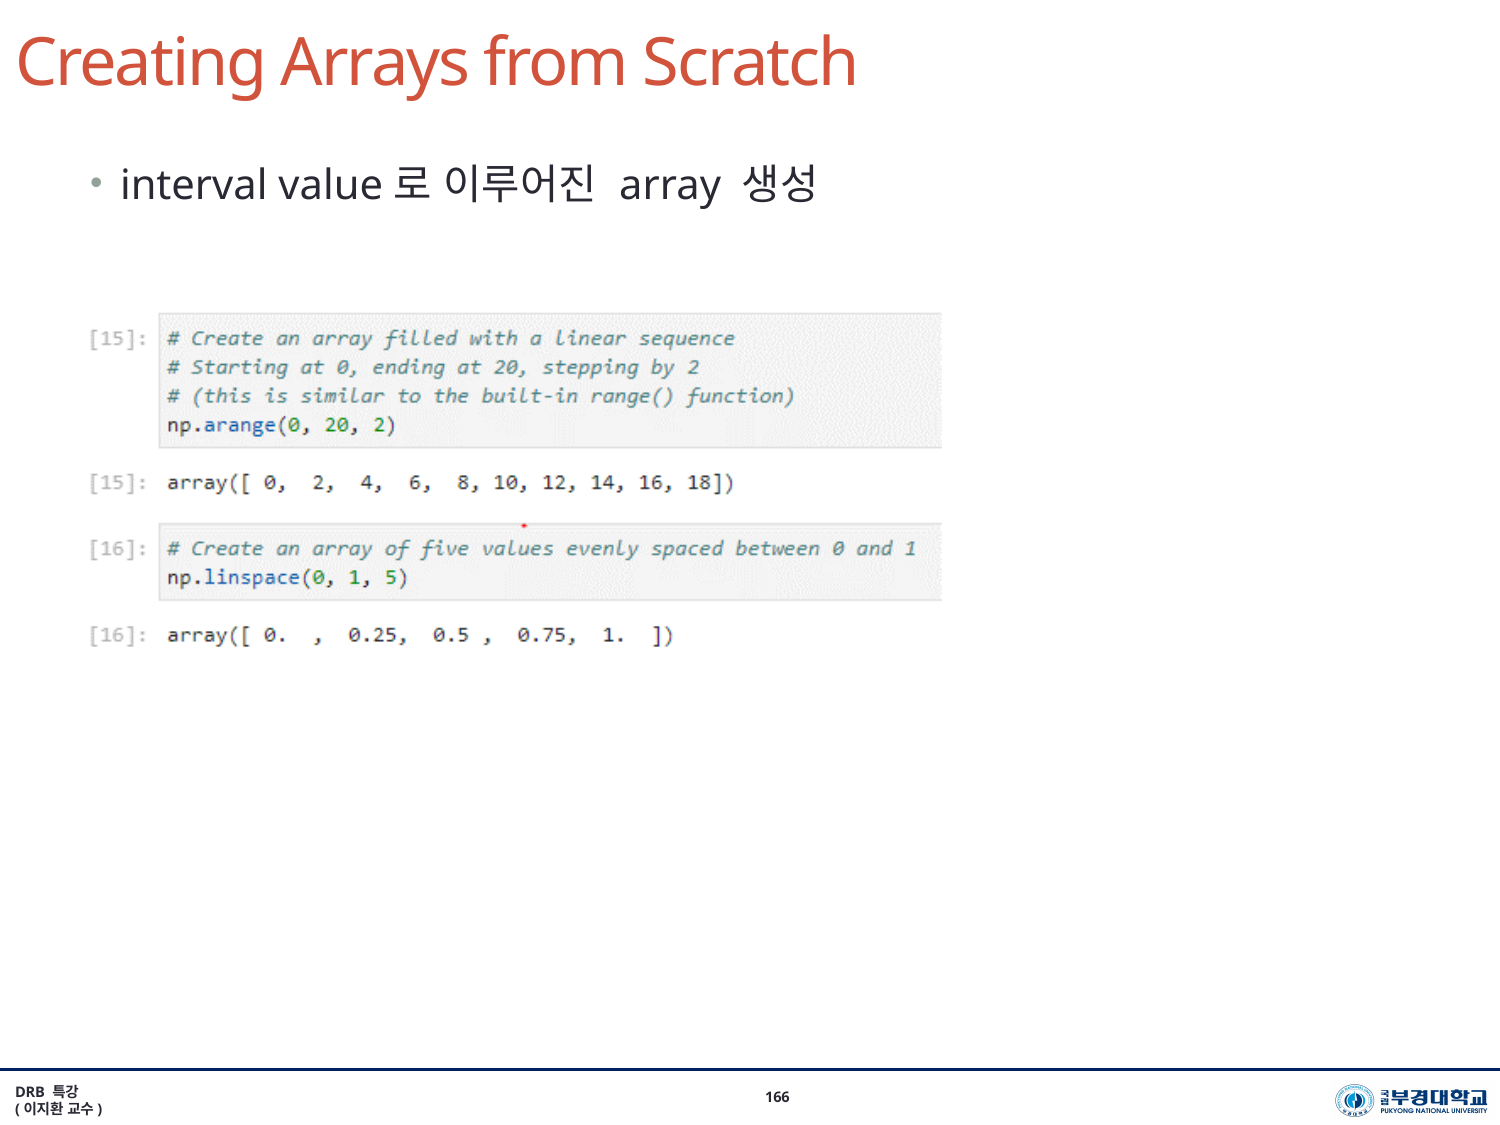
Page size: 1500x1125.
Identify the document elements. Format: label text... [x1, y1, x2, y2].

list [76, 303, 942, 669]
picture [1330, 1079, 1495, 1121]
title Creating Arrays from Scratch [0, 1, 1500, 116]
slide_number DRB 특강 (이지환 교수) [0, 1082, 303, 1118]
text_box interval value로 이루어진 array 생성 [74, 149, 1425, 1033]
